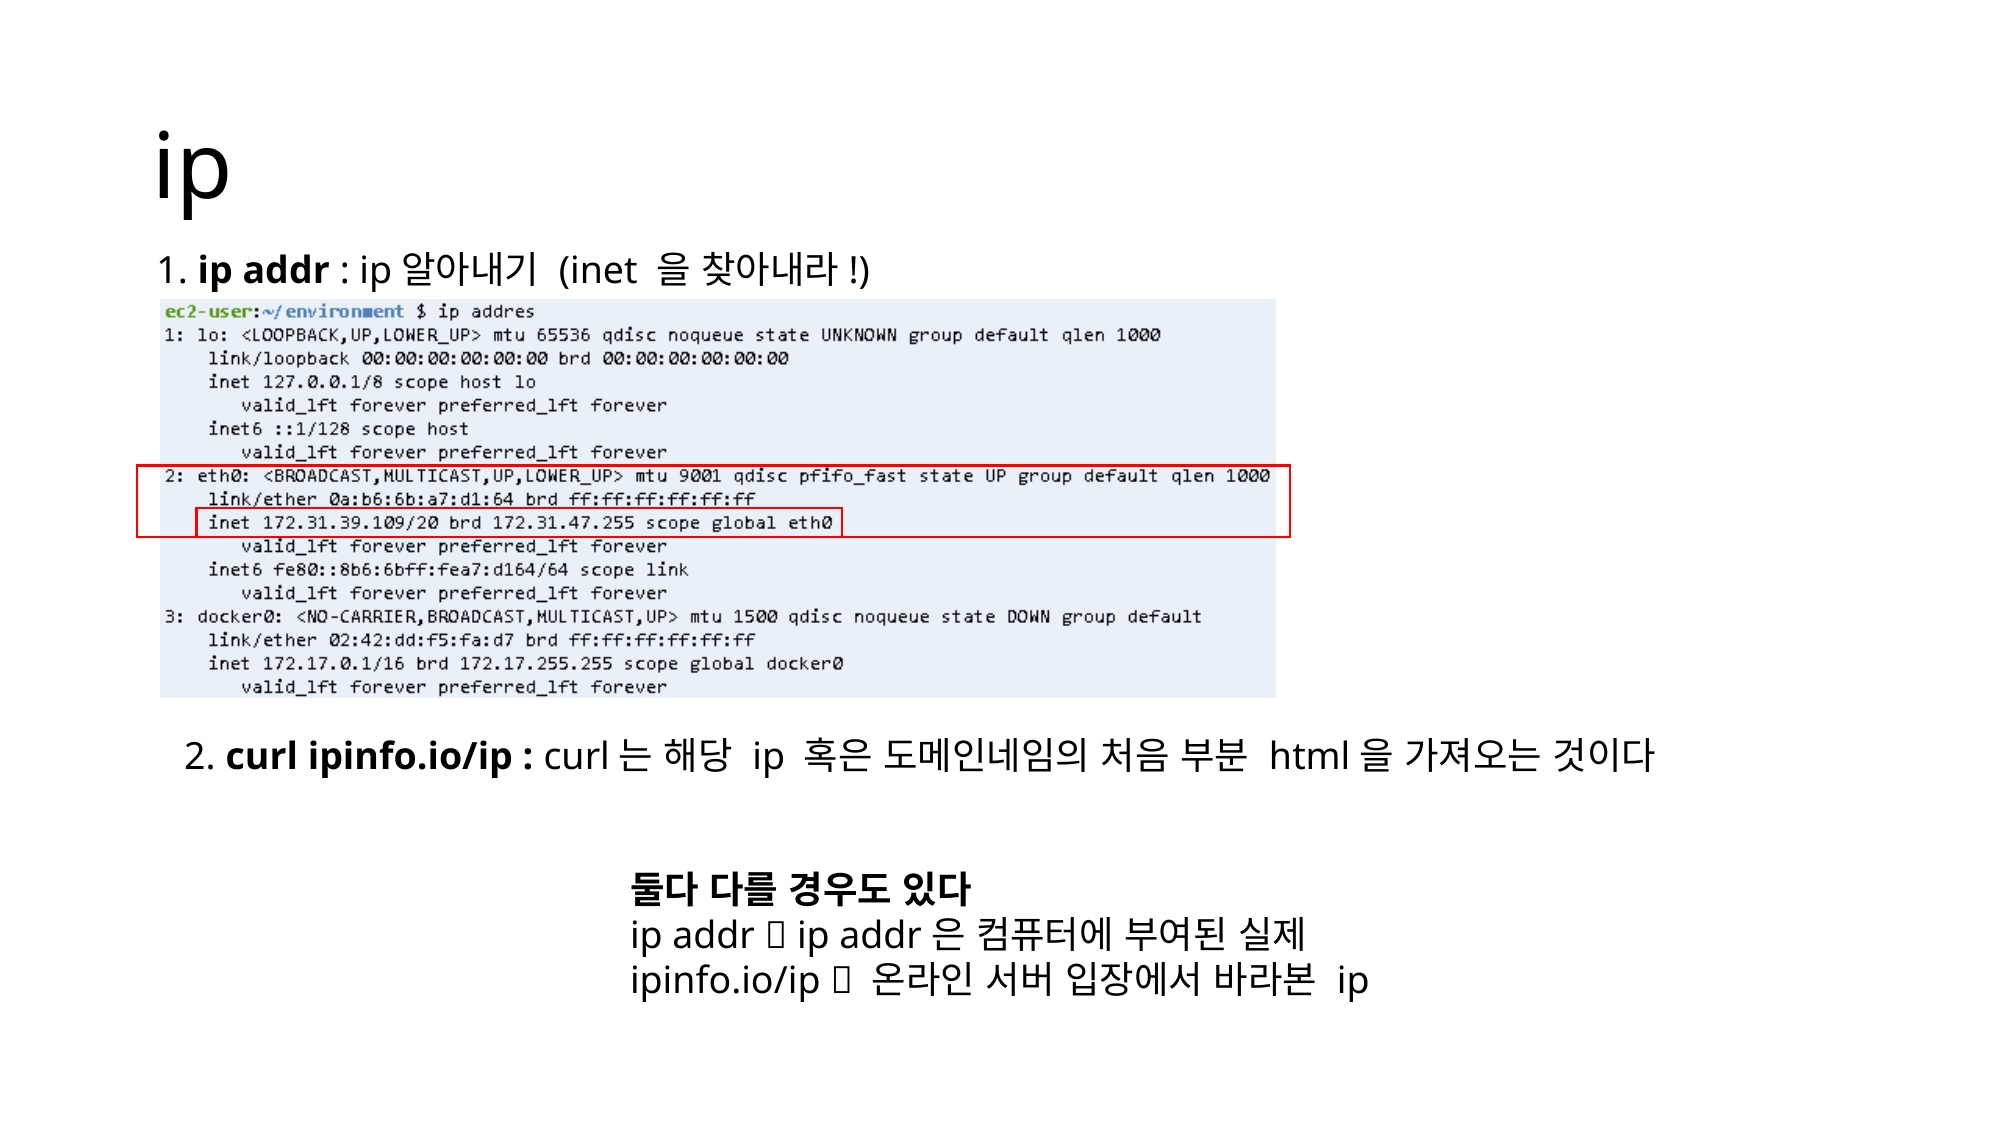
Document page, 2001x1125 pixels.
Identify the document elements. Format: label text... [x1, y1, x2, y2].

text_box [1276, 464, 1291, 538]
text_box [136, 464, 160, 538]
title ip [137, 59, 1863, 278]
text_box 1. ip addr : ip알아내기 (inet 을 찾아내라!) [141, 238, 885, 299]
text_box 2. curl ipinfo.io/ip : curl는 해당 ip 혹은 도메인네임의 처음 부분 html을 가져오는 것이다 [169, 724, 1672, 785]
picture [160, 299, 1276, 698]
text_box 둘다 다를 경우도 있다 ip addr  ip addr은 컴퓨터에 부여된 실제 ipinfo.io/ip  온라인 서버 입장에서 바라본 ip [615, 858, 1385, 1009]
